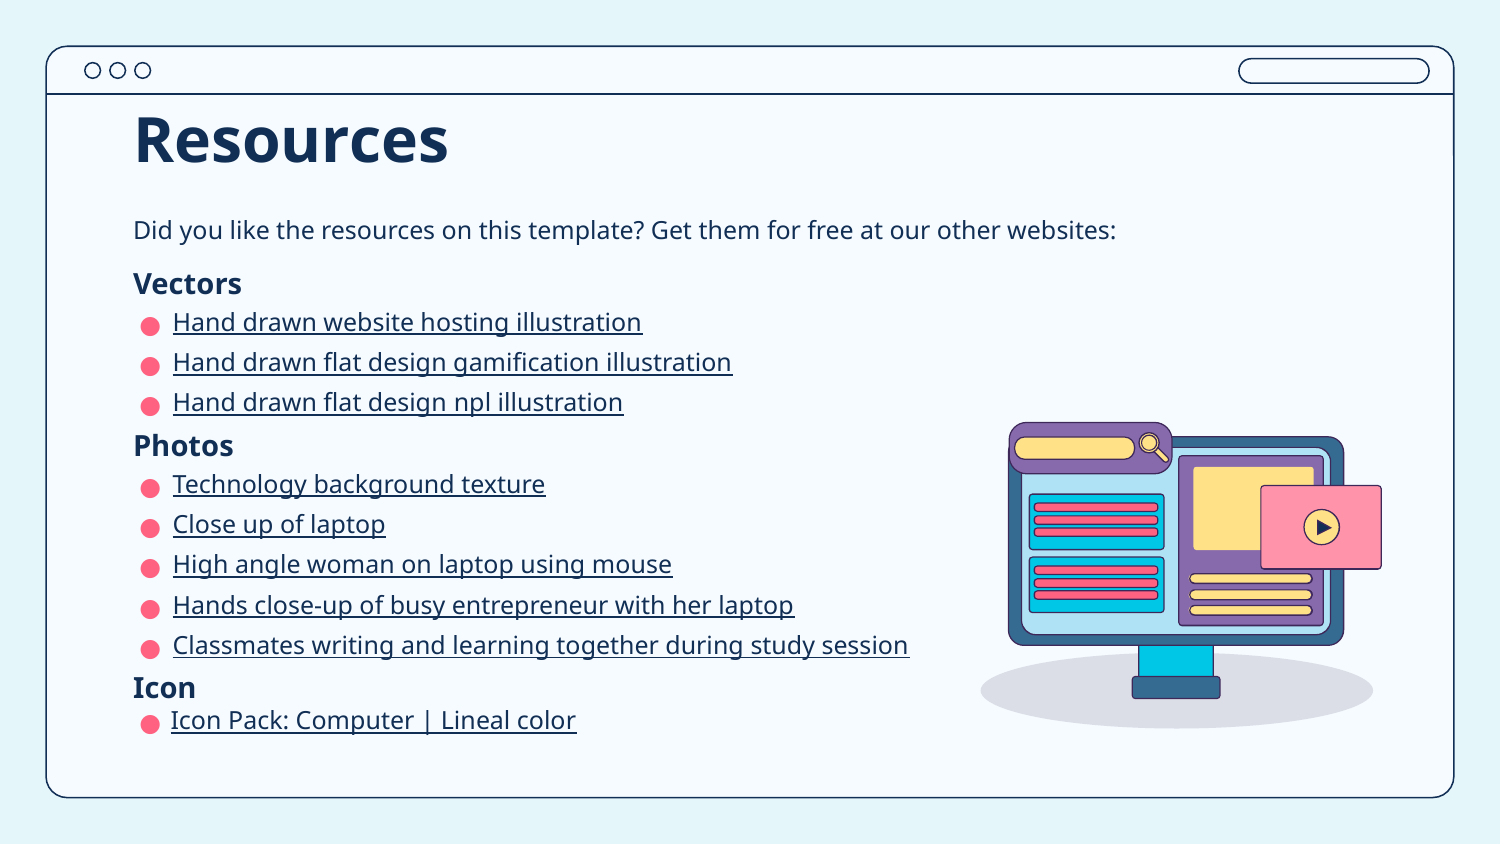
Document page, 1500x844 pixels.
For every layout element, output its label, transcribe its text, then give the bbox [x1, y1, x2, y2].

text_box [980, 673, 1352, 729]
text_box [1007, 421, 1383, 700]
title Resources [118, 85, 1382, 180]
list Did you like the resources on this template? Get them for free at our other websites: Vectors Hand drawn website hosting illustration Hand drawn flat design gamification illustration Hand drawn flat design npl illustration Photos Technology background texture Close up of laptop High angle woman on laptop using mouse Hands close-up of busy entrepreneur with her laptop Classmates writing and learning together during study session Icon Icon Pack: Computer | Lineal color [118, 199, 1382, 760]
